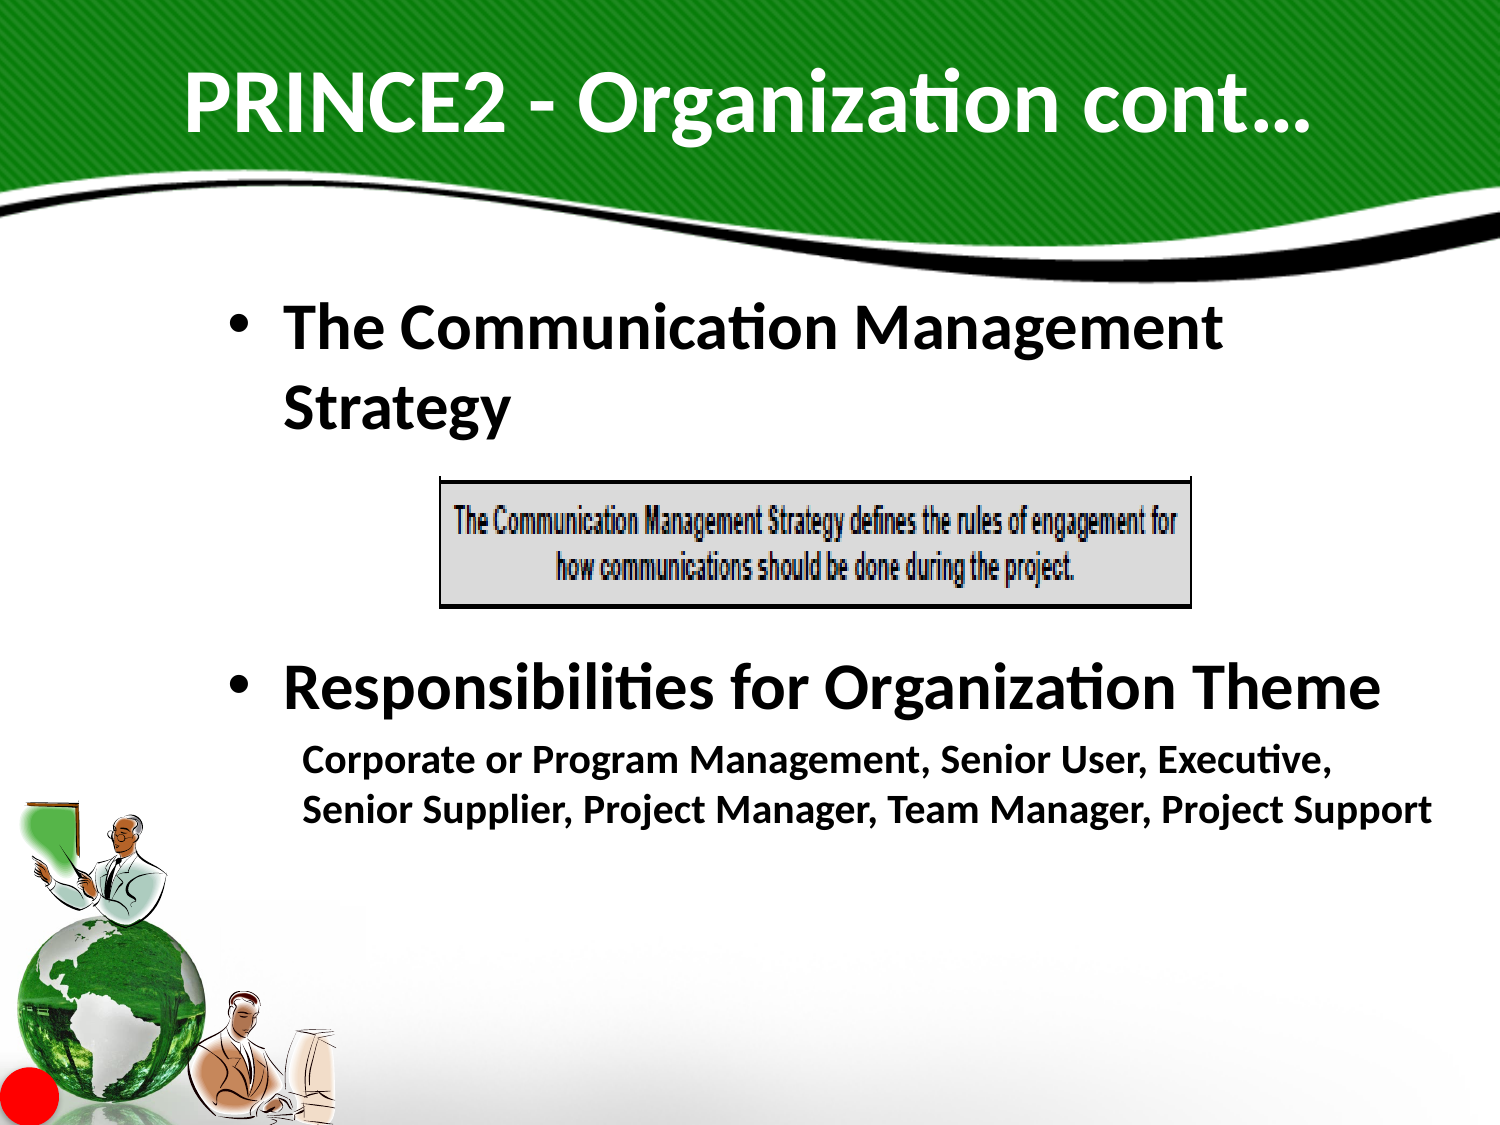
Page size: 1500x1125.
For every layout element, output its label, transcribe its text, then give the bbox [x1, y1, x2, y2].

picture [272, 1118, 308, 1125]
picture [259, 1100, 268, 1110]
picture [424, 468, 1211, 634]
title PRINCE2 - Organization cont… [37, 8, 1463, 183]
picture [275, 1095, 290, 1104]
list The Communication Management Strategy Responsibilities for Organization Theme Corporate or Program Management, Senior User, Executive, Senior Supplier, Project Manager, Team Manager, Project Support [212, 275, 1463, 1025]
picture [268, 1115, 294, 1119]
picture [201, 1034, 220, 1046]
picture [0, 1105, 17, 1125]
picture [0, 0, 1500, 1125]
picture [259, 1048, 266, 1055]
